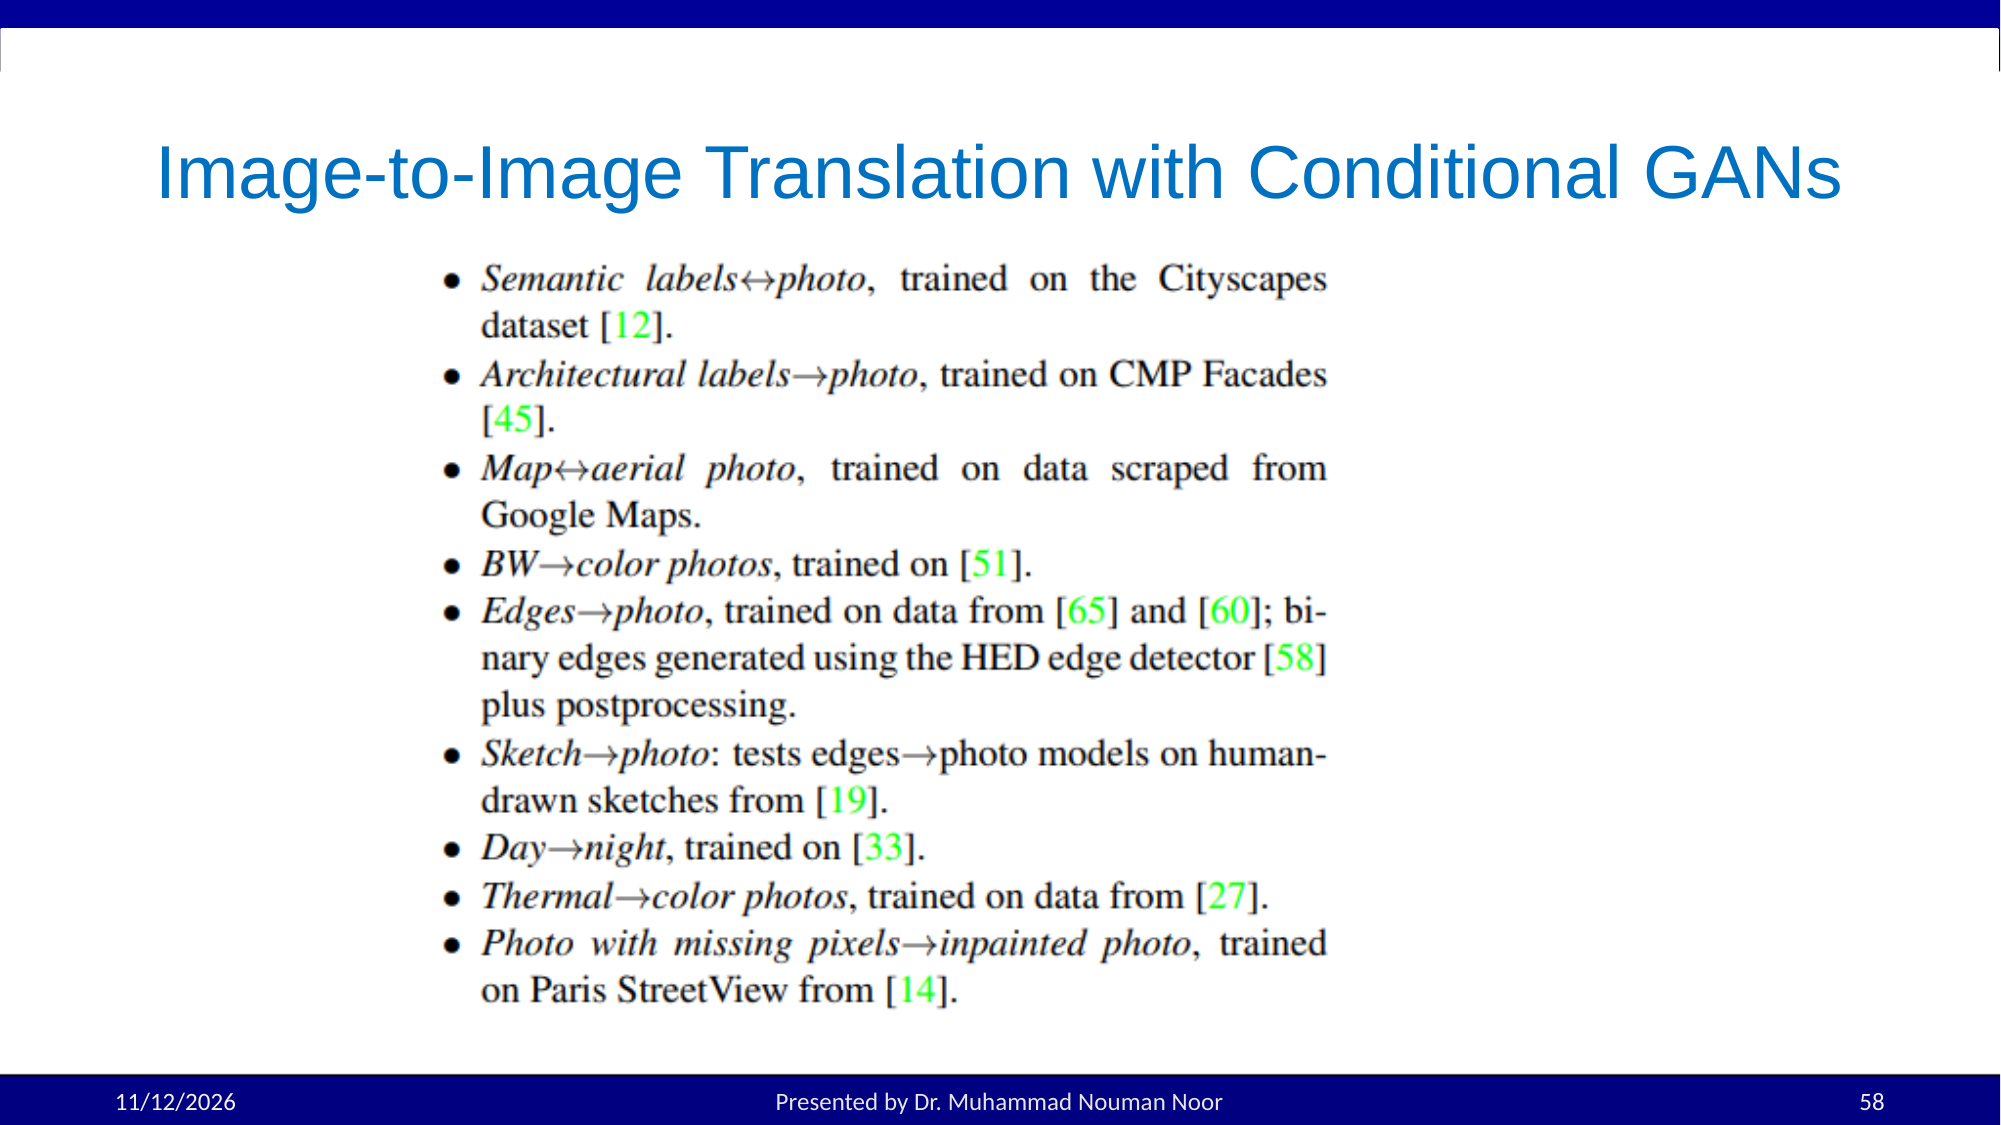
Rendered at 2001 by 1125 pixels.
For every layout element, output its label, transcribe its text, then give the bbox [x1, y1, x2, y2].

picture [0, 0, 2001, 1125]
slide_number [99, 1062, 567, 1125]
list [421, 248, 1372, 1025]
title Image-to-Image Translation with Conditional GANs [99, 99, 1900, 238]
footer Presented by Dr. Muhammad Nouman Noor [683, 1062, 1317, 1125]
slide_number 58 [1433, 1062, 1900, 1125]
